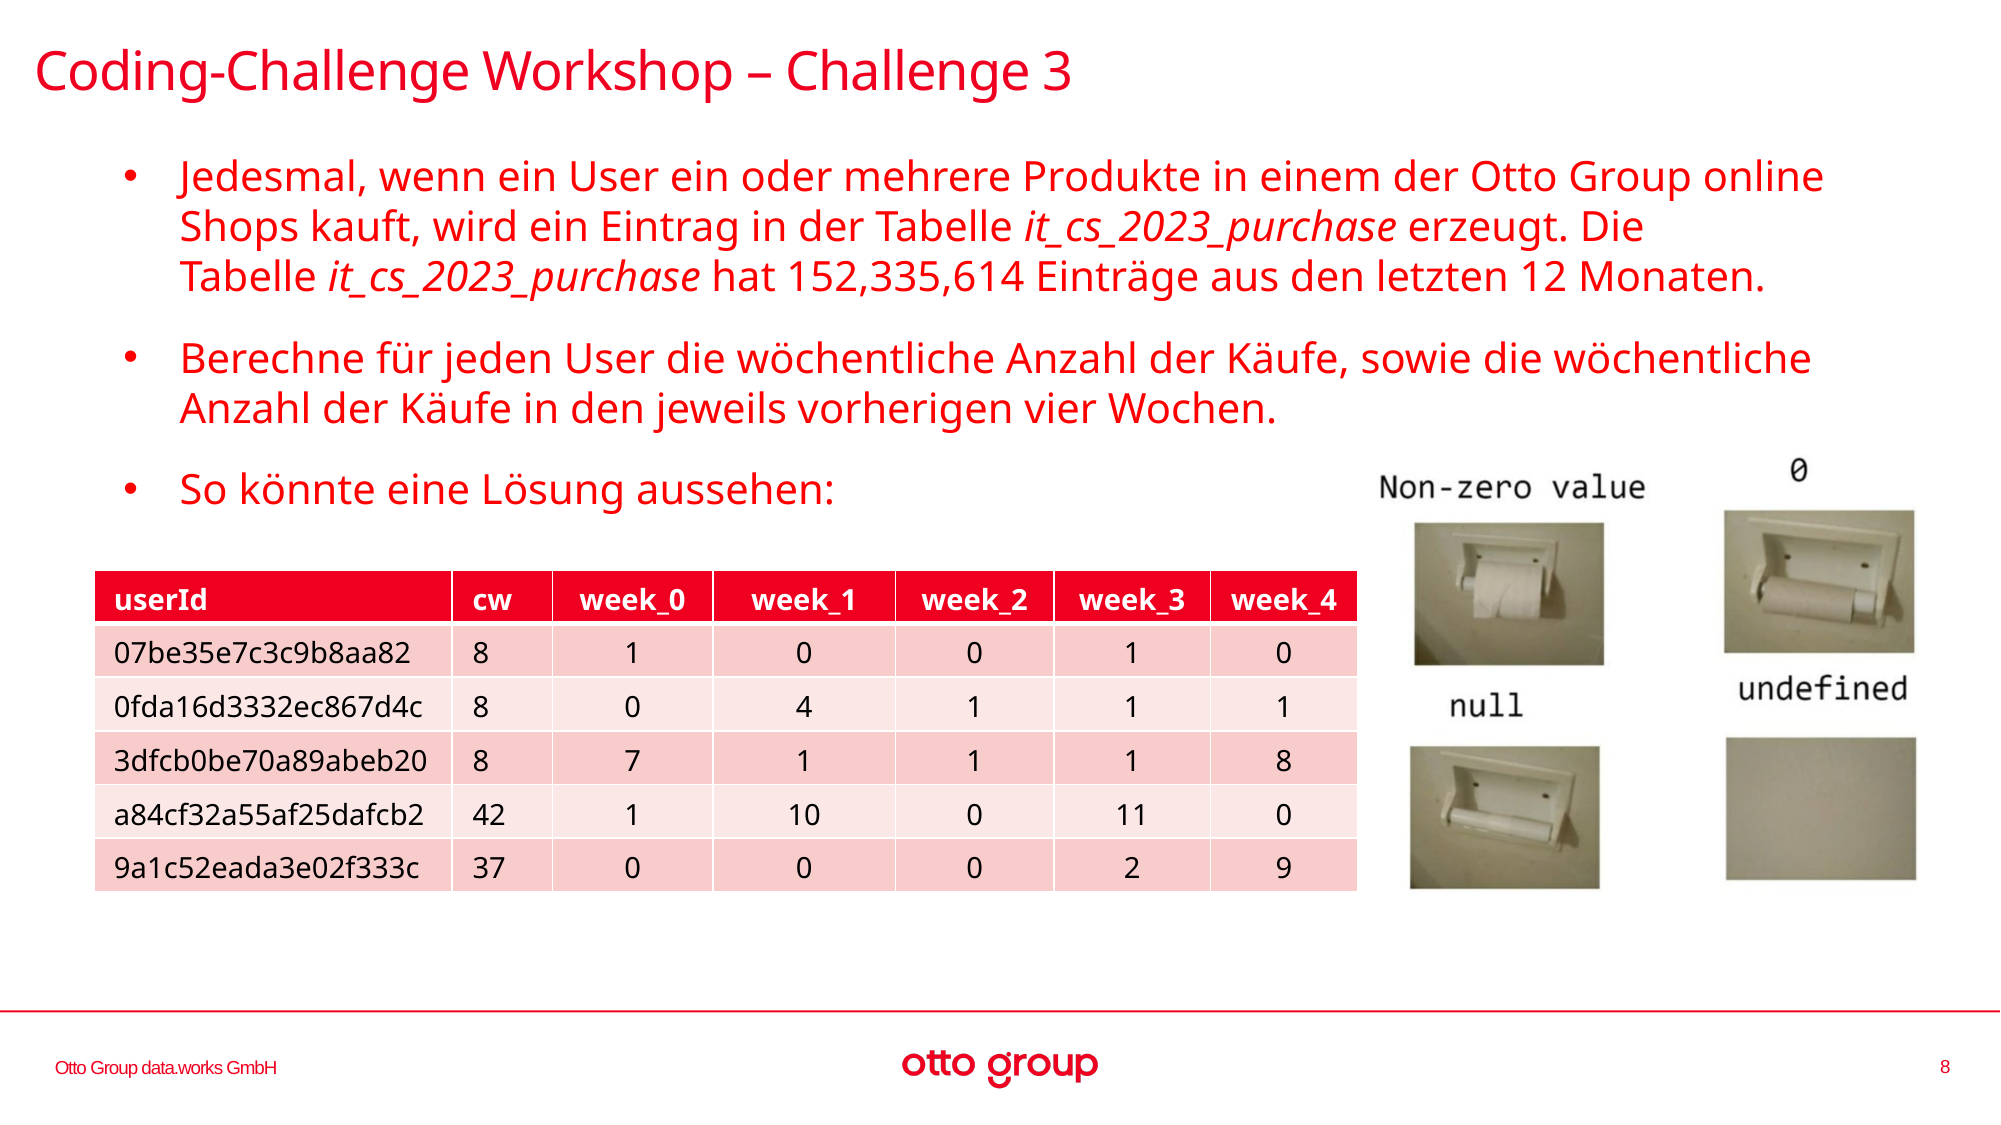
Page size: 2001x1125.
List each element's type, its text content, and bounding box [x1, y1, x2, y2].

table_cell 07be35e7c3c9b8aa82 [95, 626, 451, 676]
table_cell 1 [714, 732, 895, 784]
table_cell 3dfcb0be70a89abeb20 [95, 732, 451, 784]
table_cell 1 [553, 626, 712, 676]
table_header week_4 [1211, 571, 1347, 621]
table_cell 0 [896, 839, 1053, 891]
table_cell 1 [896, 678, 1053, 730]
footer Otto Group data.works GmbH [34, 1036, 838, 1097]
table_header week_0 [553, 571, 712, 621]
table_cell 4 [714, 678, 895, 730]
table_cell 1 [896, 732, 1053, 784]
table_cell 1 [553, 785, 712, 837]
table_header week_1 [714, 571, 895, 621]
table_header week_3 [1055, 571, 1210, 621]
table_cell 0 [553, 839, 712, 891]
table_cell 8 [453, 626, 552, 676]
table_cell 0 [714, 626, 895, 676]
title Coding-Challenge Workshop – Challenge 3 [34, 12, 1966, 134]
table_cell 0fda16d3332ec867d4c [95, 678, 451, 730]
table_cell 9a1c52eada3e02f333c [95, 839, 451, 891]
table_cell 7 [553, 732, 712, 784]
table_cell 9 [1211, 839, 1347, 891]
table_cell 1 [1211, 678, 1347, 730]
table_header userId [95, 571, 451, 621]
table_cell 0 [896, 626, 1053, 676]
table_cell 0 [553, 678, 712, 730]
table_cell 0 [1211, 626, 1347, 676]
picture [1352, 441, 1995, 907]
table_cell 10 [714, 785, 895, 837]
picture [902, 1050, 1098, 1089]
table_cell 8 [1211, 732, 1347, 784]
table_cell 37 [453, 839, 552, 891]
table_cell 1 [1055, 678, 1210, 730]
table_header week_2 [896, 571, 1053, 621]
table_cell 0 [896, 785, 1053, 837]
table_cell 0 [1211, 785, 1347, 837]
text_box Jedesmal, wenn ein User ein oder mehrere Produkte in einem der Otto Group online Shops kauft, wird ein Eintrag in der Tabelle it_cs_2023_purchase erzeugt. Die Tabelle it_cs_2023_purchase hat 152,335,614 Einträge aus den letzten 12 Monaten. Berechne für jeden User die wöchentliche Anzahl der Käufe, sowie die wöchentliche Anzahl der Käufe in den jeweils vorherigen vier Wochen. So könnte eine Lösung aussehen: [108, 142, 1957, 521]
table_cell 42 [453, 785, 552, 837]
table_header cw [453, 571, 552, 621]
table_cell 1 [1055, 732, 1210, 784]
table_cell a84cf32a55af25dafcb2 [95, 785, 451, 837]
slide_number 8 [1885, 1036, 1966, 1097]
table_cell 0 [714, 839, 895, 891]
table_cell 8 [453, 678, 552, 730]
table_cell 2 [1055, 839, 1210, 891]
table_cell 11 [1055, 785, 1210, 837]
table_cell 8 [453, 732, 552, 784]
table_cell 1 [1055, 626, 1210, 676]
